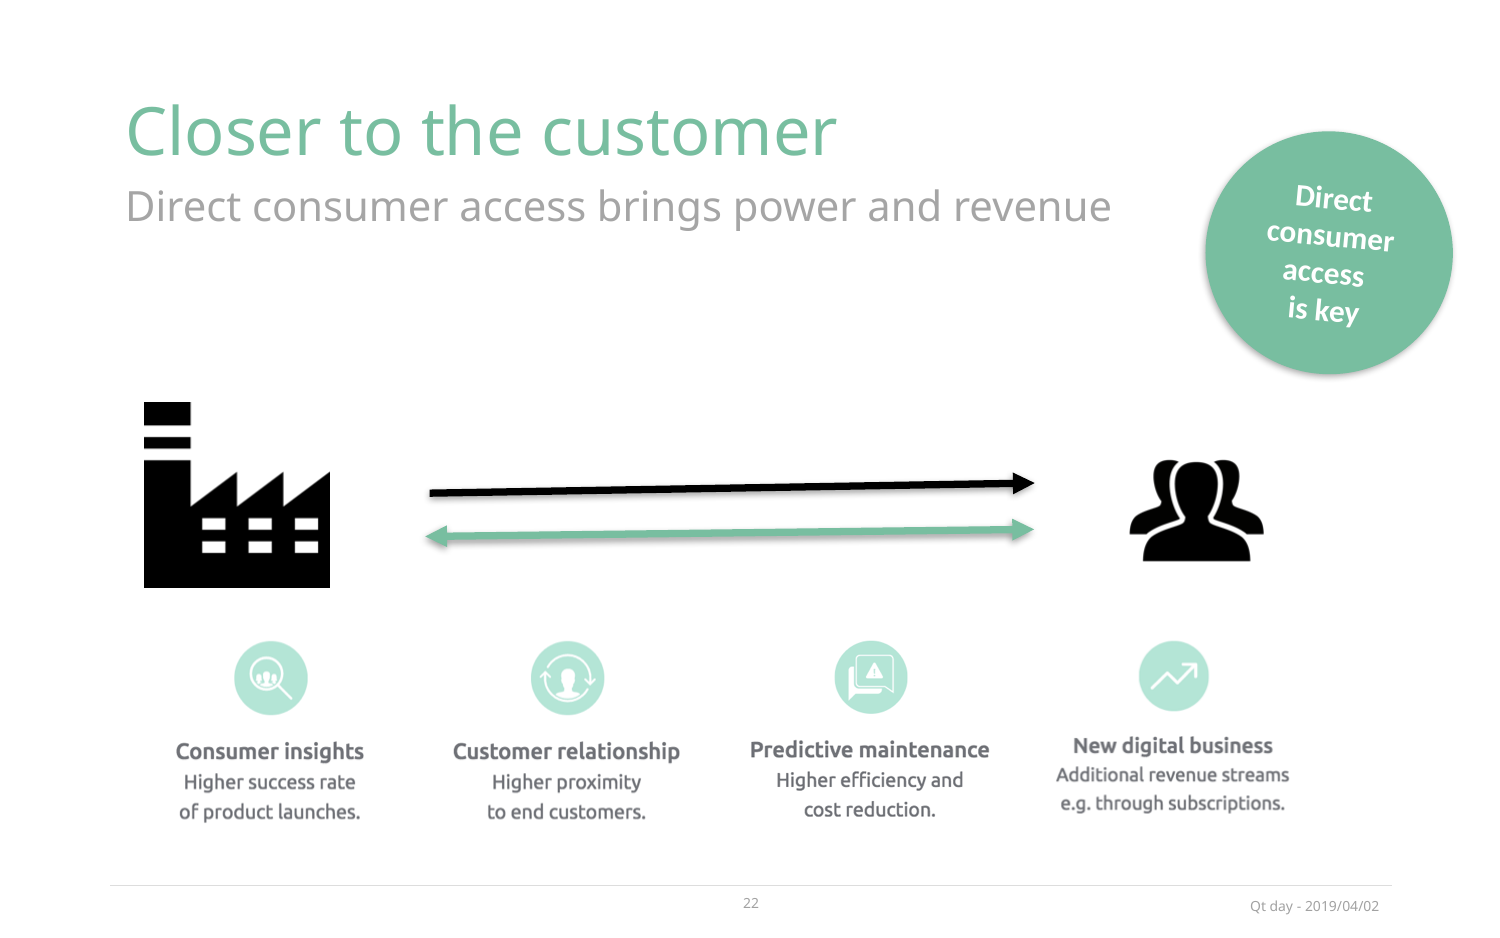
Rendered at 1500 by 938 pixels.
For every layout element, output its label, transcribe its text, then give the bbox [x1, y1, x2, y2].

text_box Direct consumer access is key [1204, 130, 1454, 375]
picture [144, 402, 330, 588]
picture [1113, 426, 1280, 594]
picture [723, 596, 1025, 875]
list Direct consumer access brings power and revenue [110, 171, 1232, 245]
picture [1028, 599, 1320, 866]
title Closer to the customer [110, 81, 1386, 170]
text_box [429, 482, 1035, 494]
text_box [425, 529, 1035, 537]
picture [135, 597, 710, 878]
